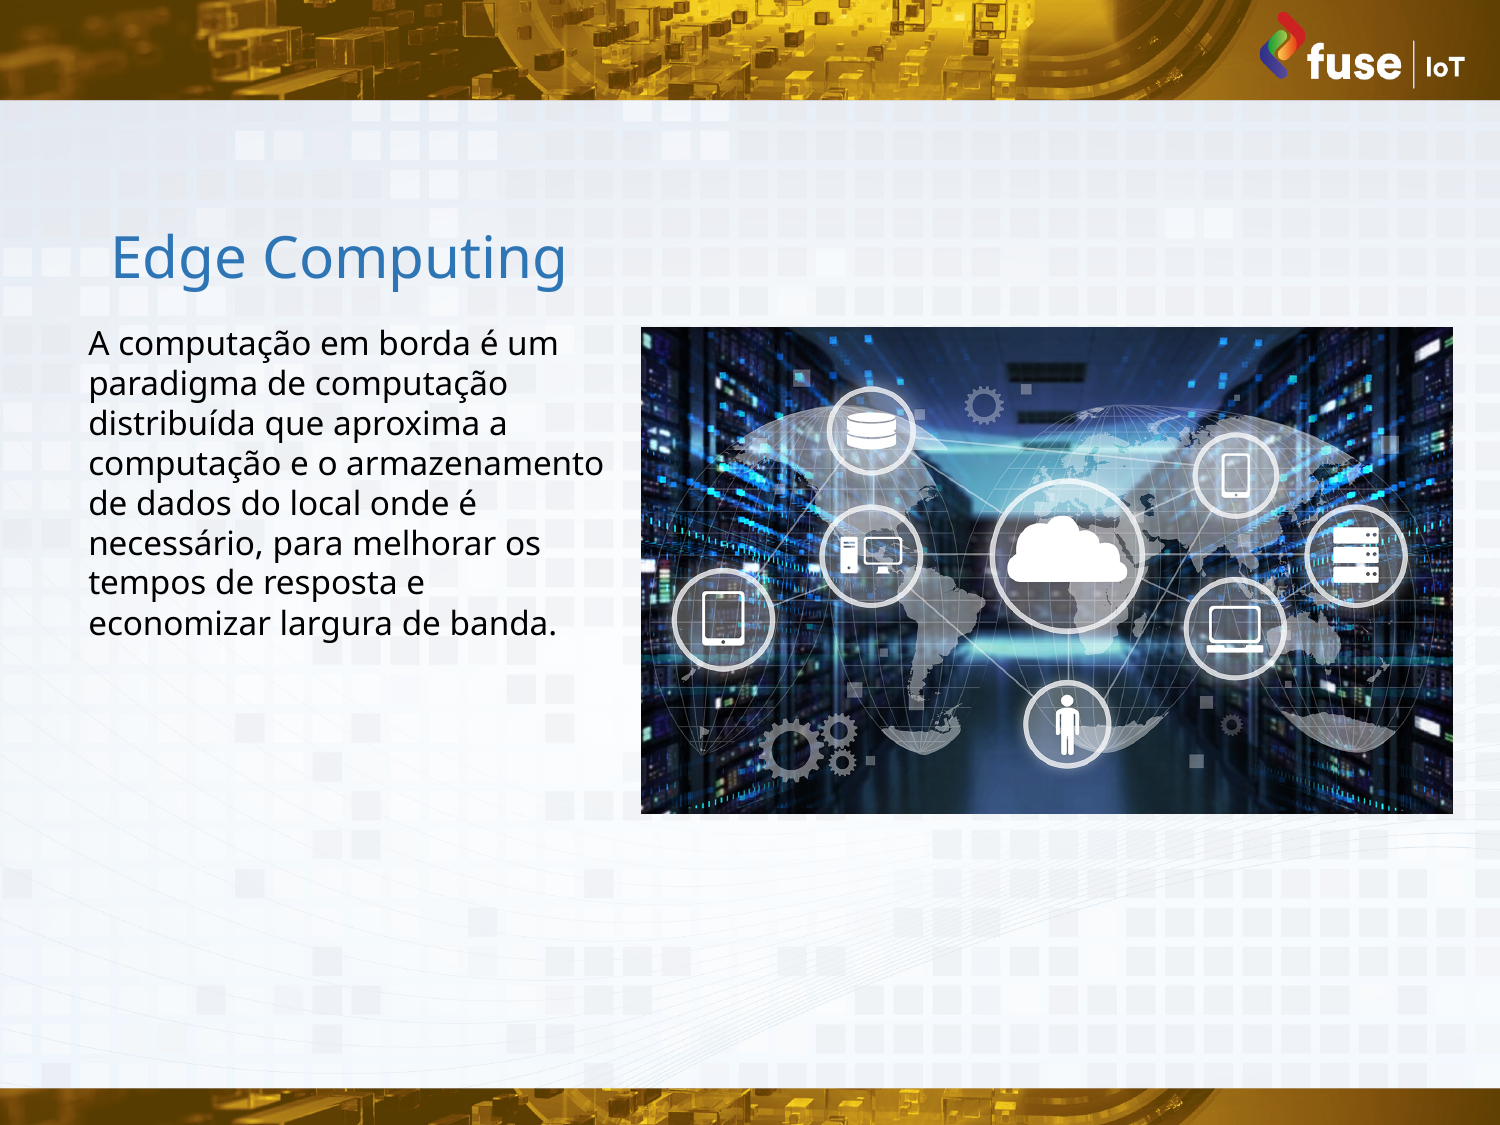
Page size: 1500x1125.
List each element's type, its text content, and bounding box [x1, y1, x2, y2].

text_box A computação em borda é um paradigma de computação distribuída que aproxima a computação e o armazenamento de dados do local onde é necessário, para melhorar os tempos de resposta e economizar largura de banda. [73, 314, 621, 649]
text_box Edge Computing [95, 213, 584, 298]
picture [0, 0, 1500, 1125]
